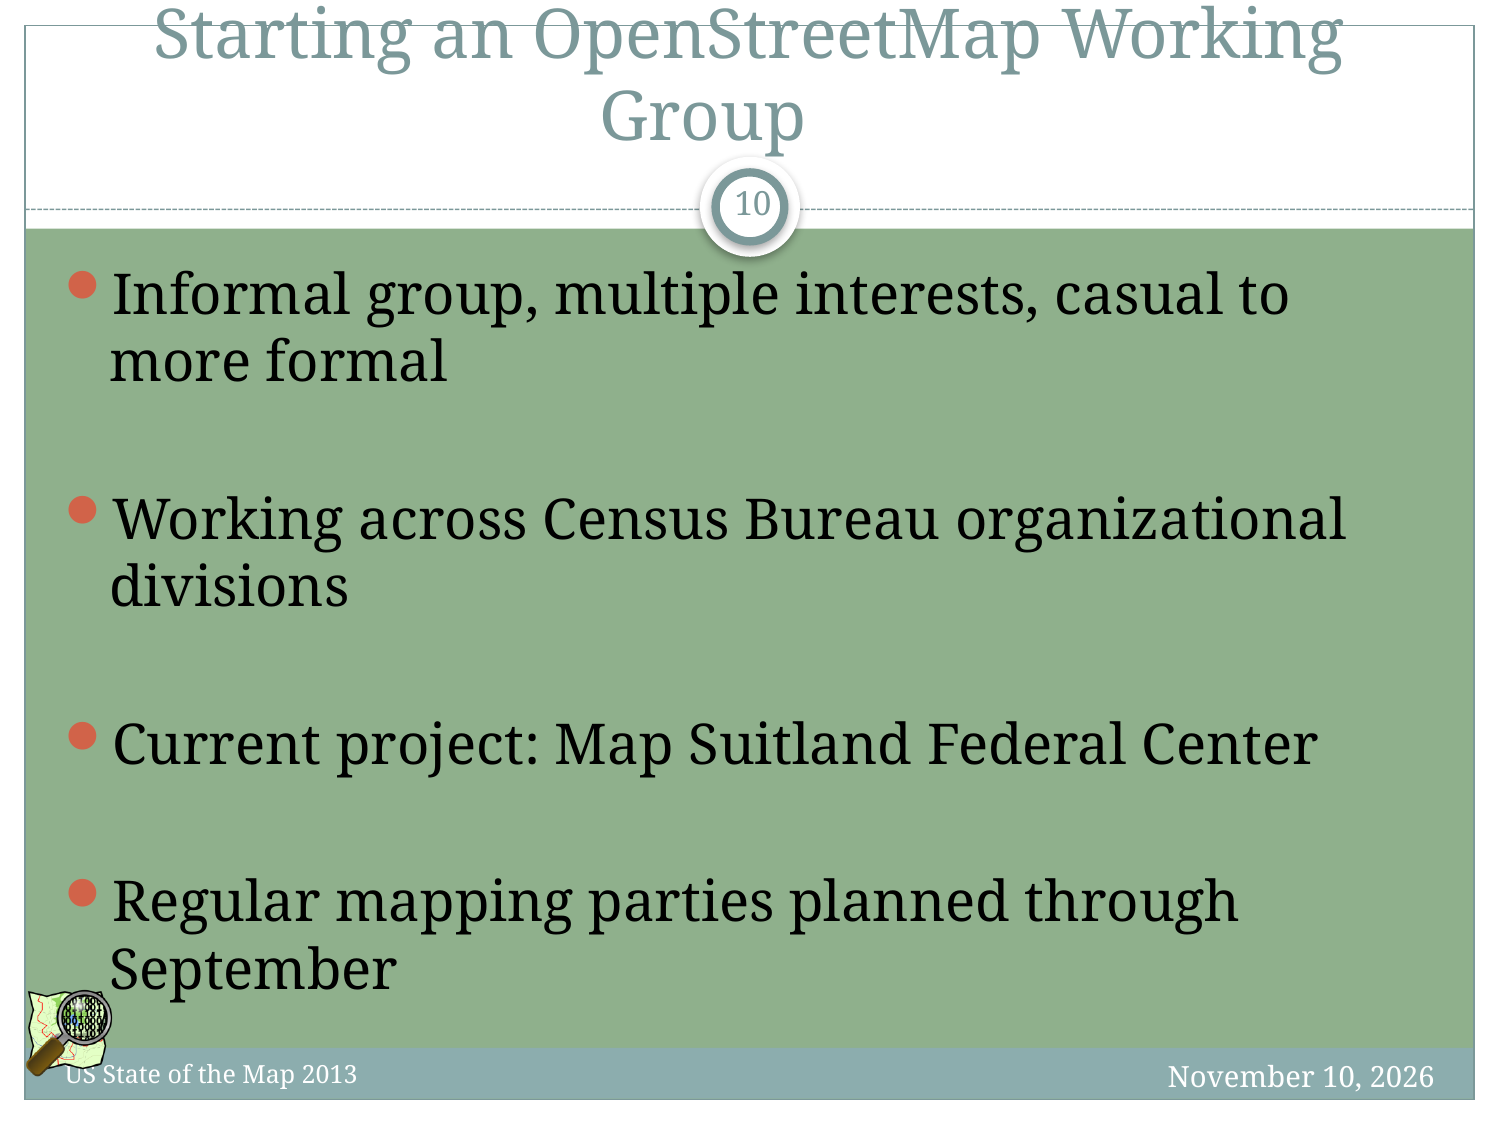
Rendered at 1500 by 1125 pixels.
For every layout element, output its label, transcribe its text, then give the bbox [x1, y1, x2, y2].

title Starting an OpenStreetMap Working Group [49, 37, 1450, 163]
footer US State of the Map 2013 [50, 1051, 638, 1112]
picture [24, 987, 114, 1077]
list Informal group, multiple interests, casual to more formal Working across Census Bureau organizational divisions Current project: Map Suitland Federal Center Regular mapping parties planned through September [49, 250, 1445, 1001]
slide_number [950, 1050, 1450, 1111]
slide_number 10 [715, 168, 791, 241]
